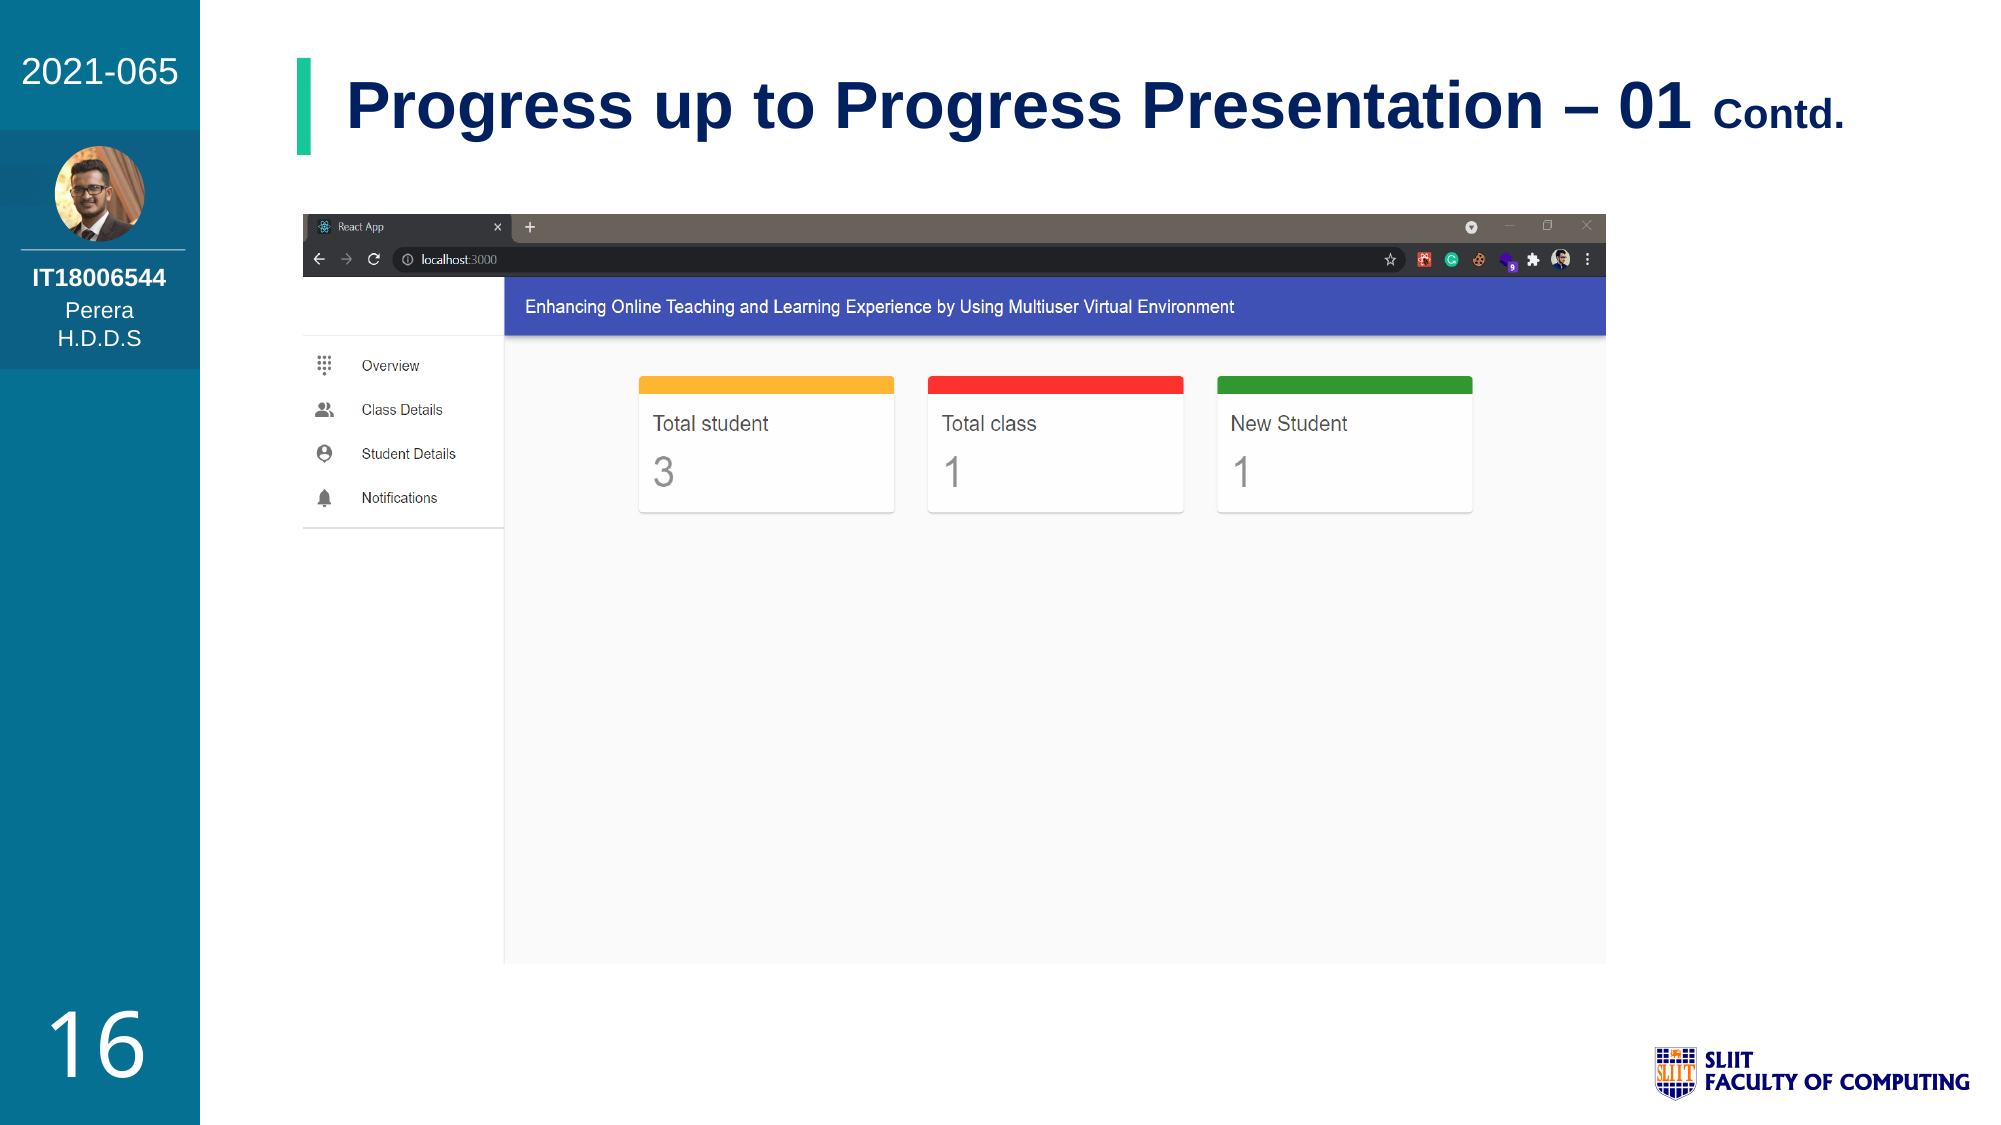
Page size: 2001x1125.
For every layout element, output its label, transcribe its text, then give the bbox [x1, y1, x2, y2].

text_box IT18006544 [17, 253, 182, 288]
text_box 16 [28, 977, 163, 1103]
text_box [297, 54, 1861, 155]
picture [303, 214, 1606, 964]
text_box Perera H.D.D.S [9, 288, 190, 359]
picture [54, 146, 145, 242]
picture [1637, 1027, 1983, 1118]
